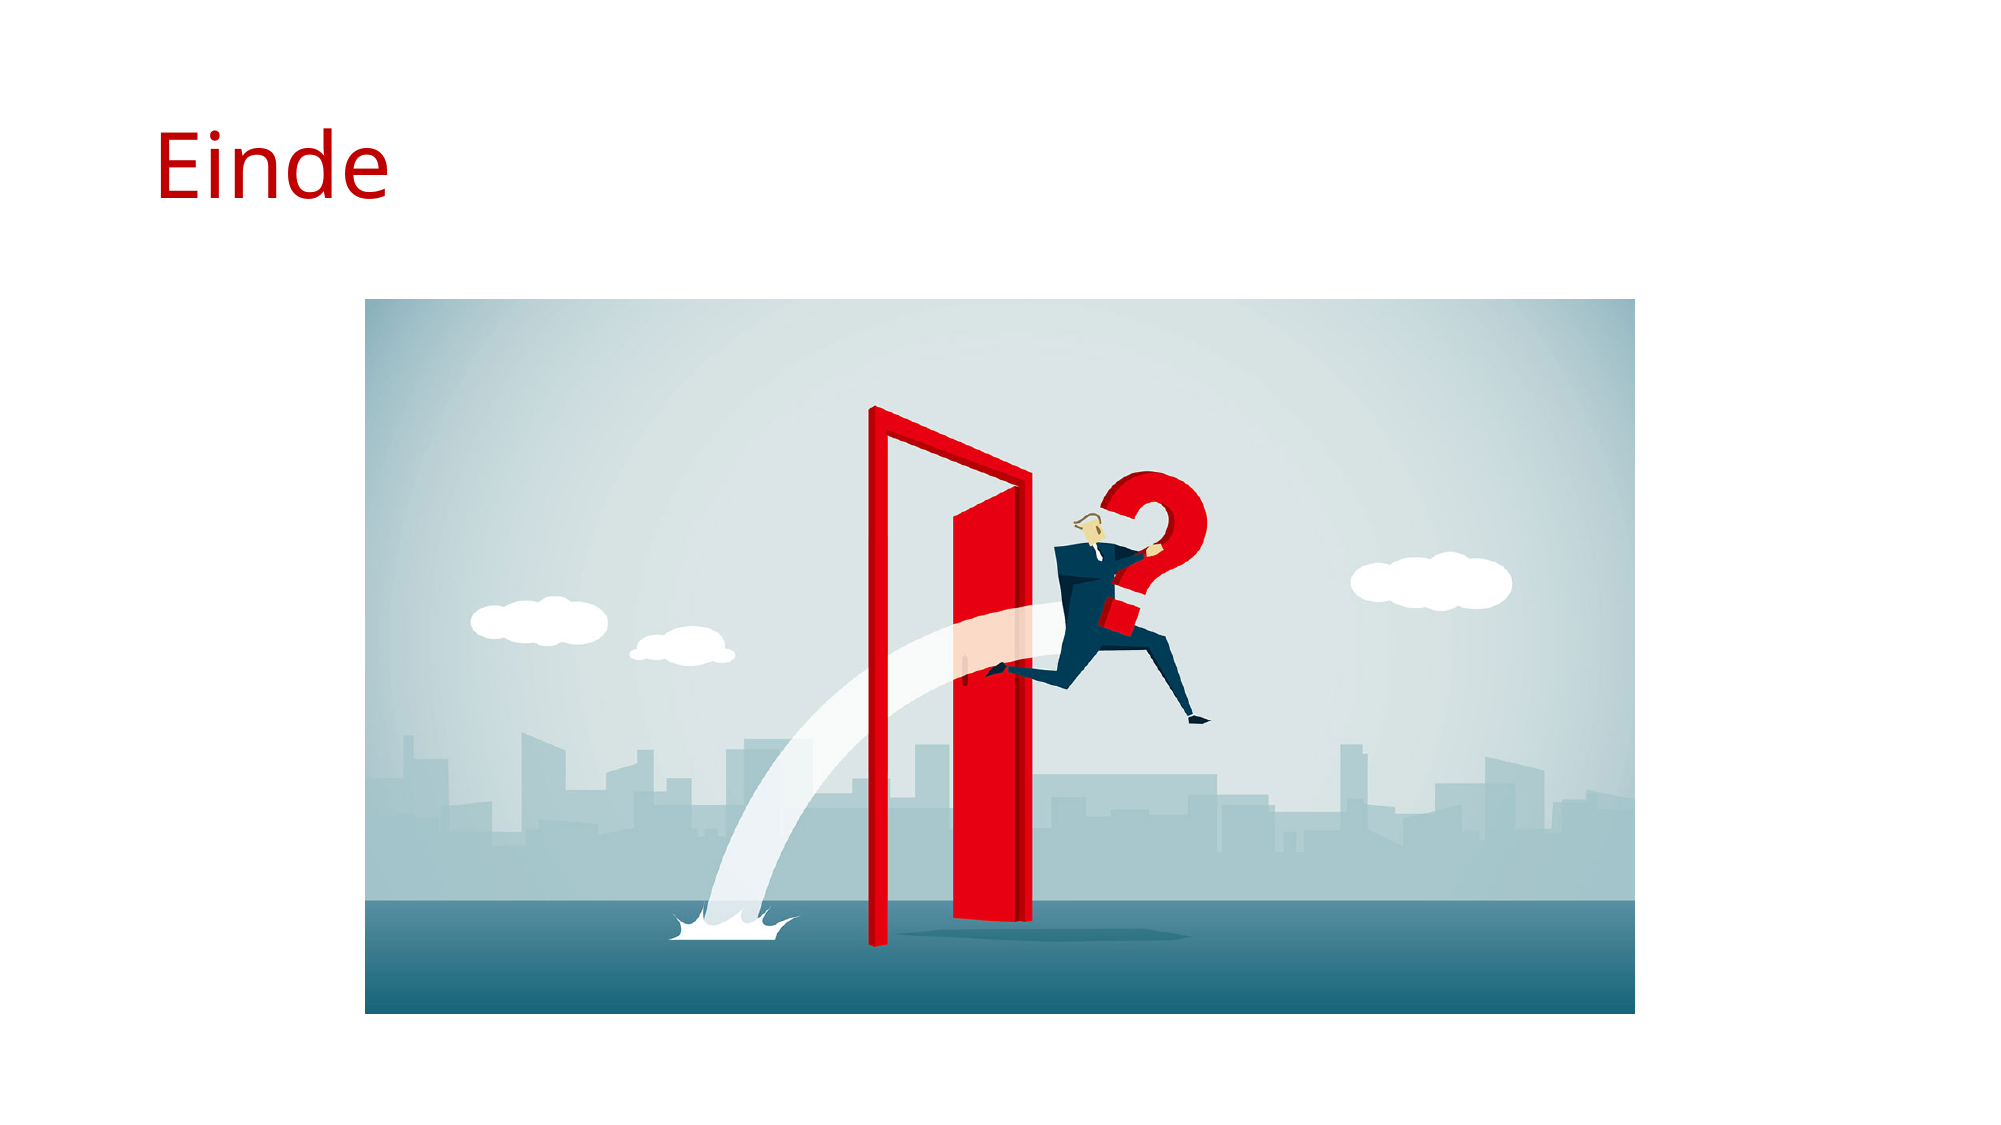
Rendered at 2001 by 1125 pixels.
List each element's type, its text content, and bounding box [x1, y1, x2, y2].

title Einde [137, 59, 1863, 278]
picture [365, 299, 1635, 1014]
